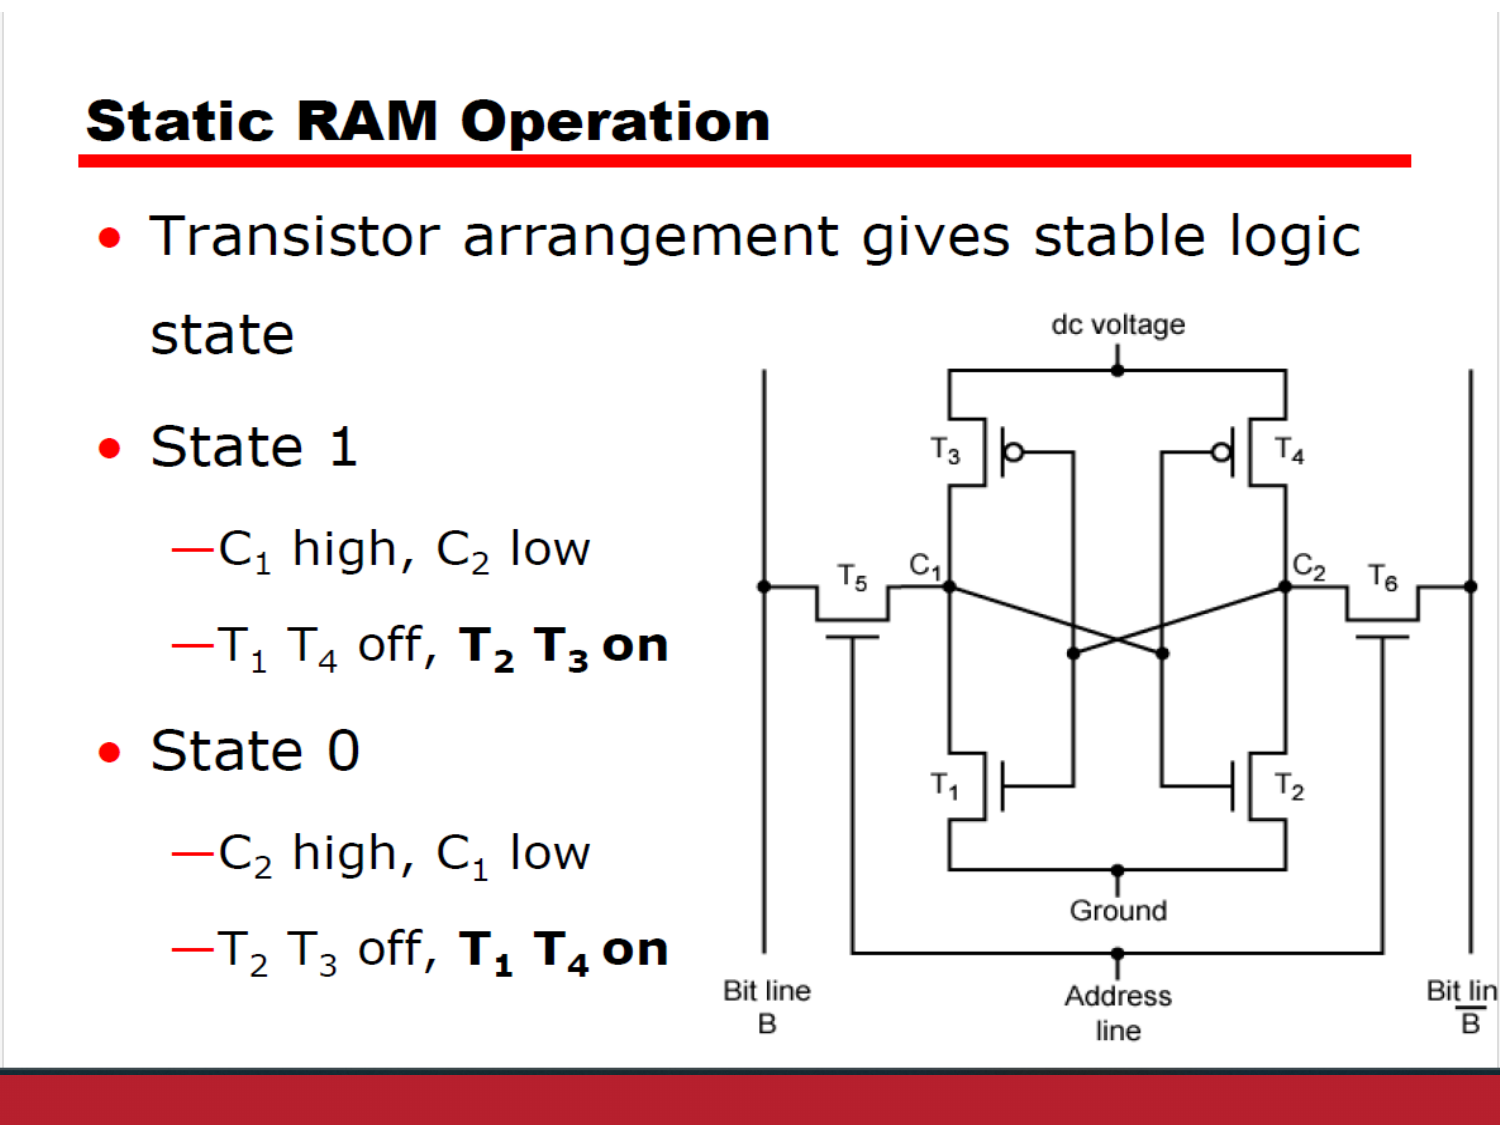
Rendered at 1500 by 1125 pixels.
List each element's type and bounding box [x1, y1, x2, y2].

picture [0, 1075, 1500, 1125]
list [0, 12, 1500, 1075]
